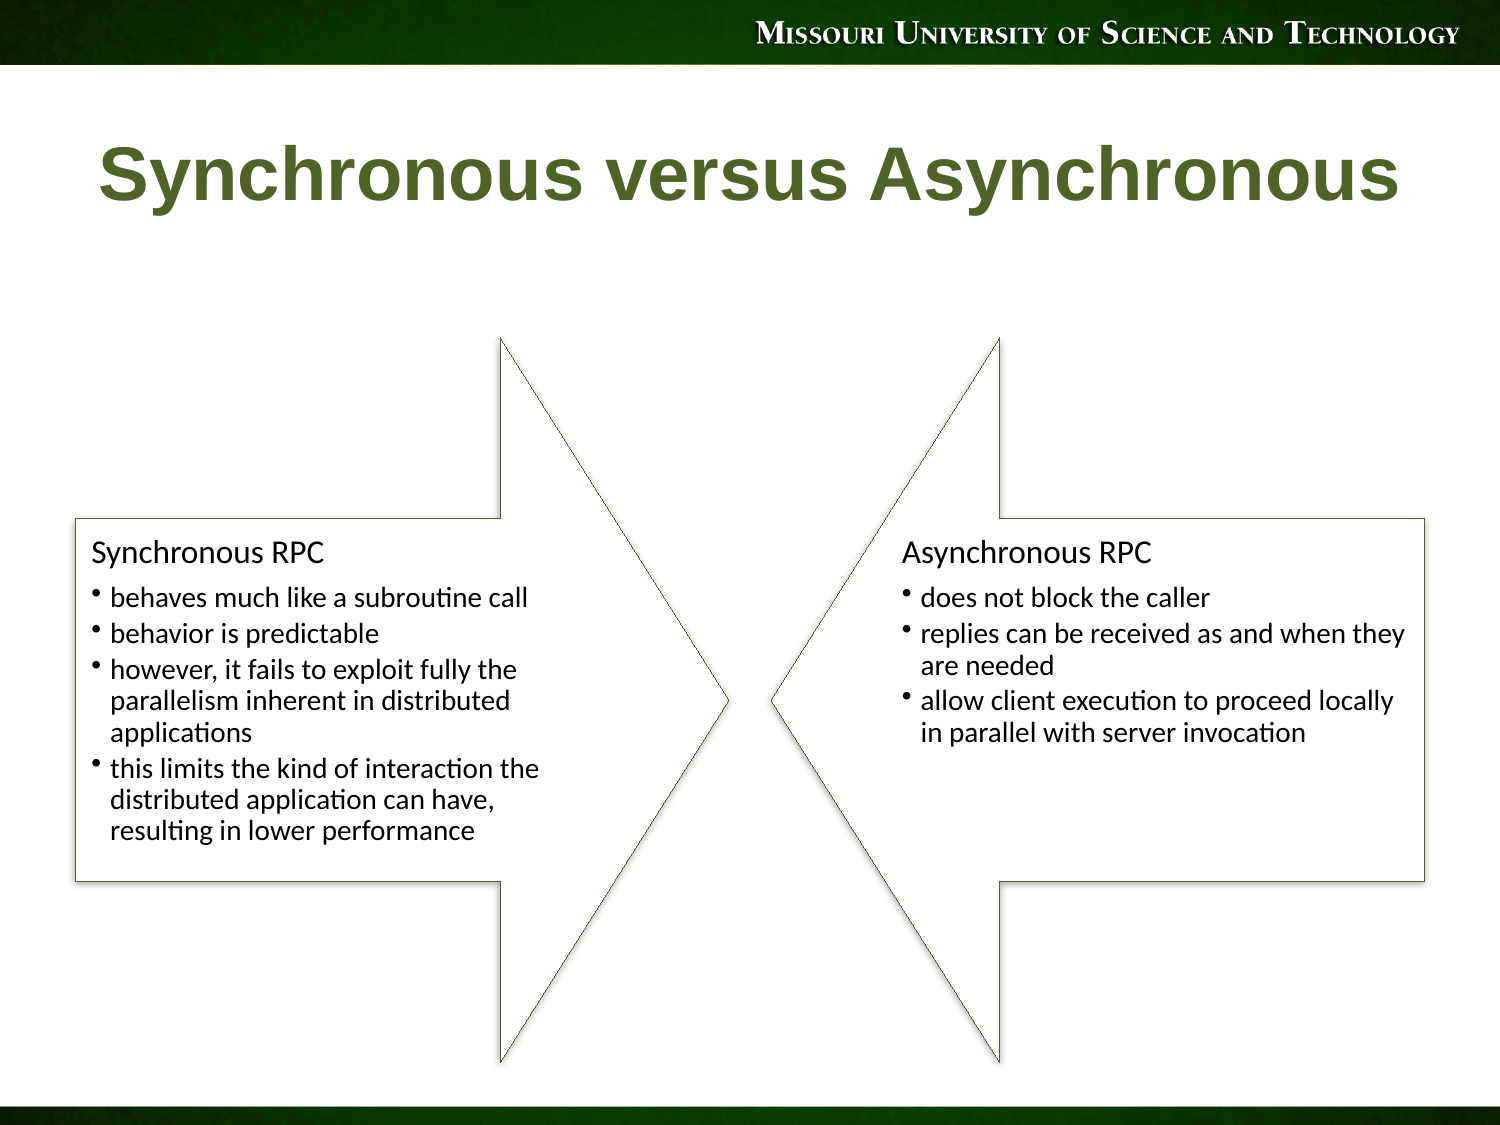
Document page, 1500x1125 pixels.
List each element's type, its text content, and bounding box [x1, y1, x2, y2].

picture [0, 0, 1500, 1125]
title Synchronous versus Asynchronous [75, 75, 1425, 264]
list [74, 274, 1426, 1125]
